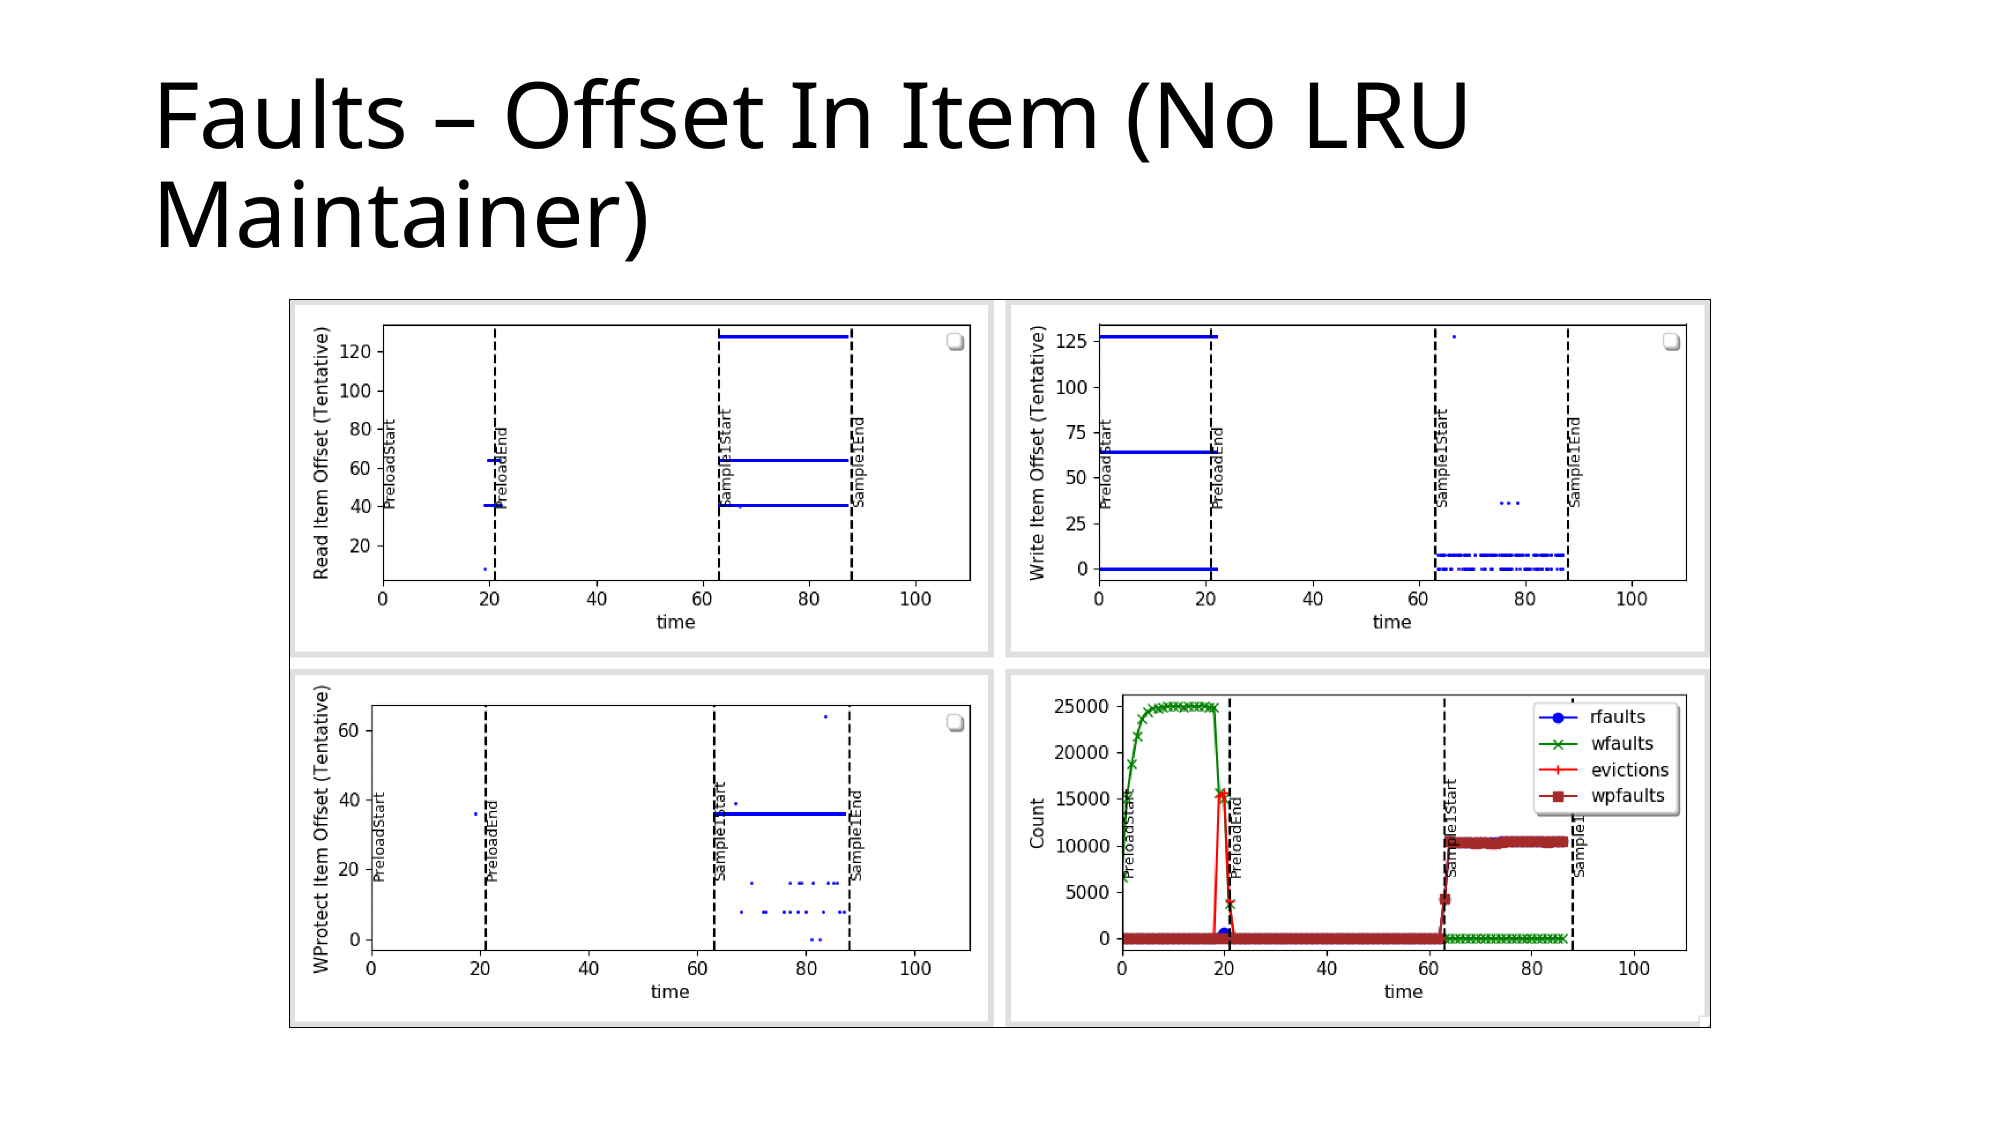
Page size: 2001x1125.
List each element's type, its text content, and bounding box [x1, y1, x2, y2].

picture [289, 299, 1711, 1028]
title Faults – Offset In Item (No LRU Maintainer) [137, 59, 1863, 278]
